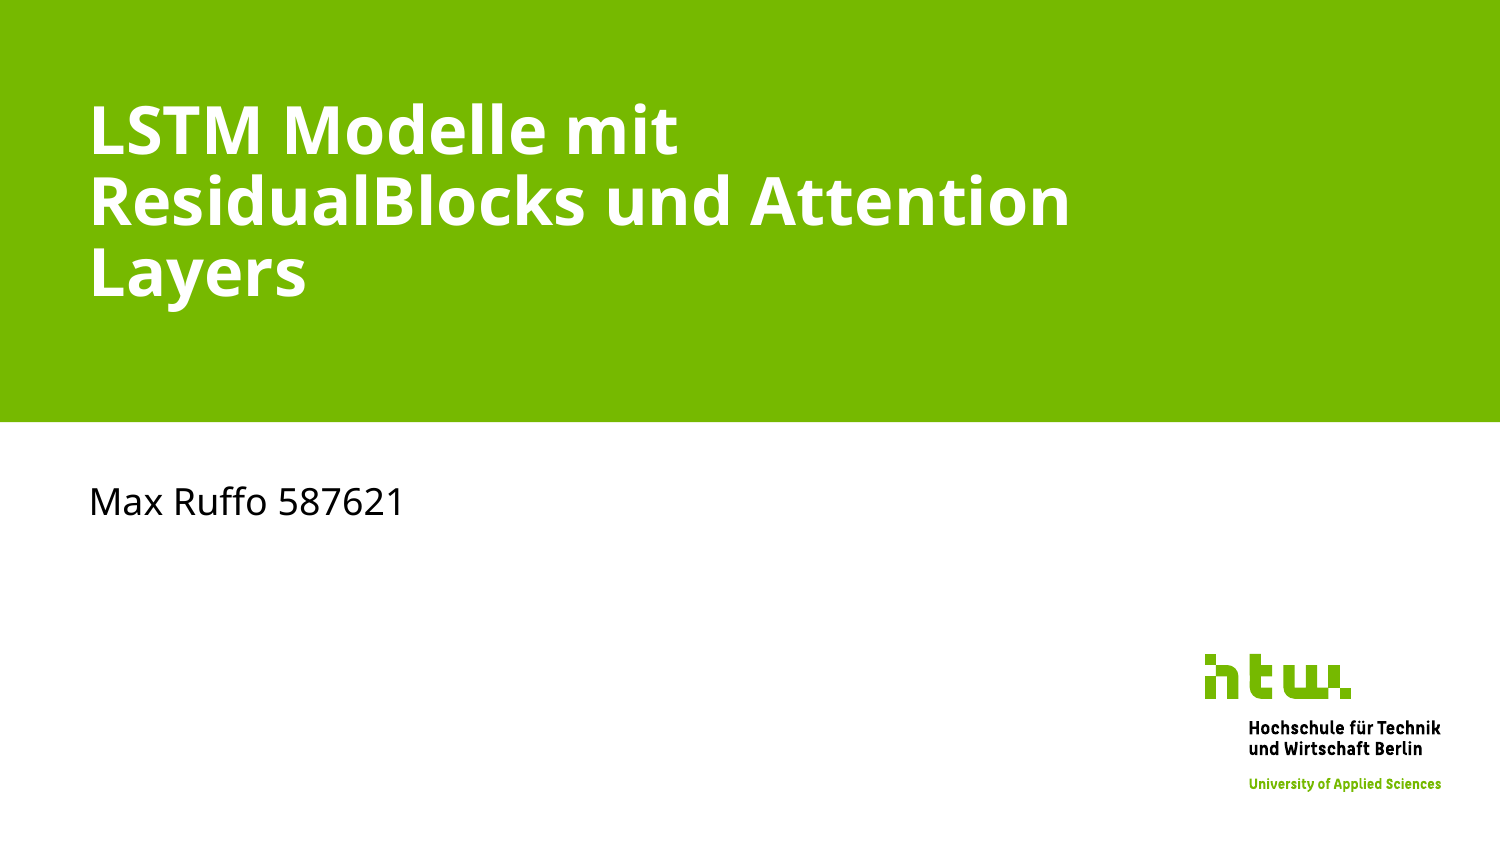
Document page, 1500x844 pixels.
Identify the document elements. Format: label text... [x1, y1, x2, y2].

title LSTM Modelle mit ResidualBlocks und Attention Layers [88, 166, 1154, 310]
list Max Ruffo 587621 [88, 470, 1154, 611]
